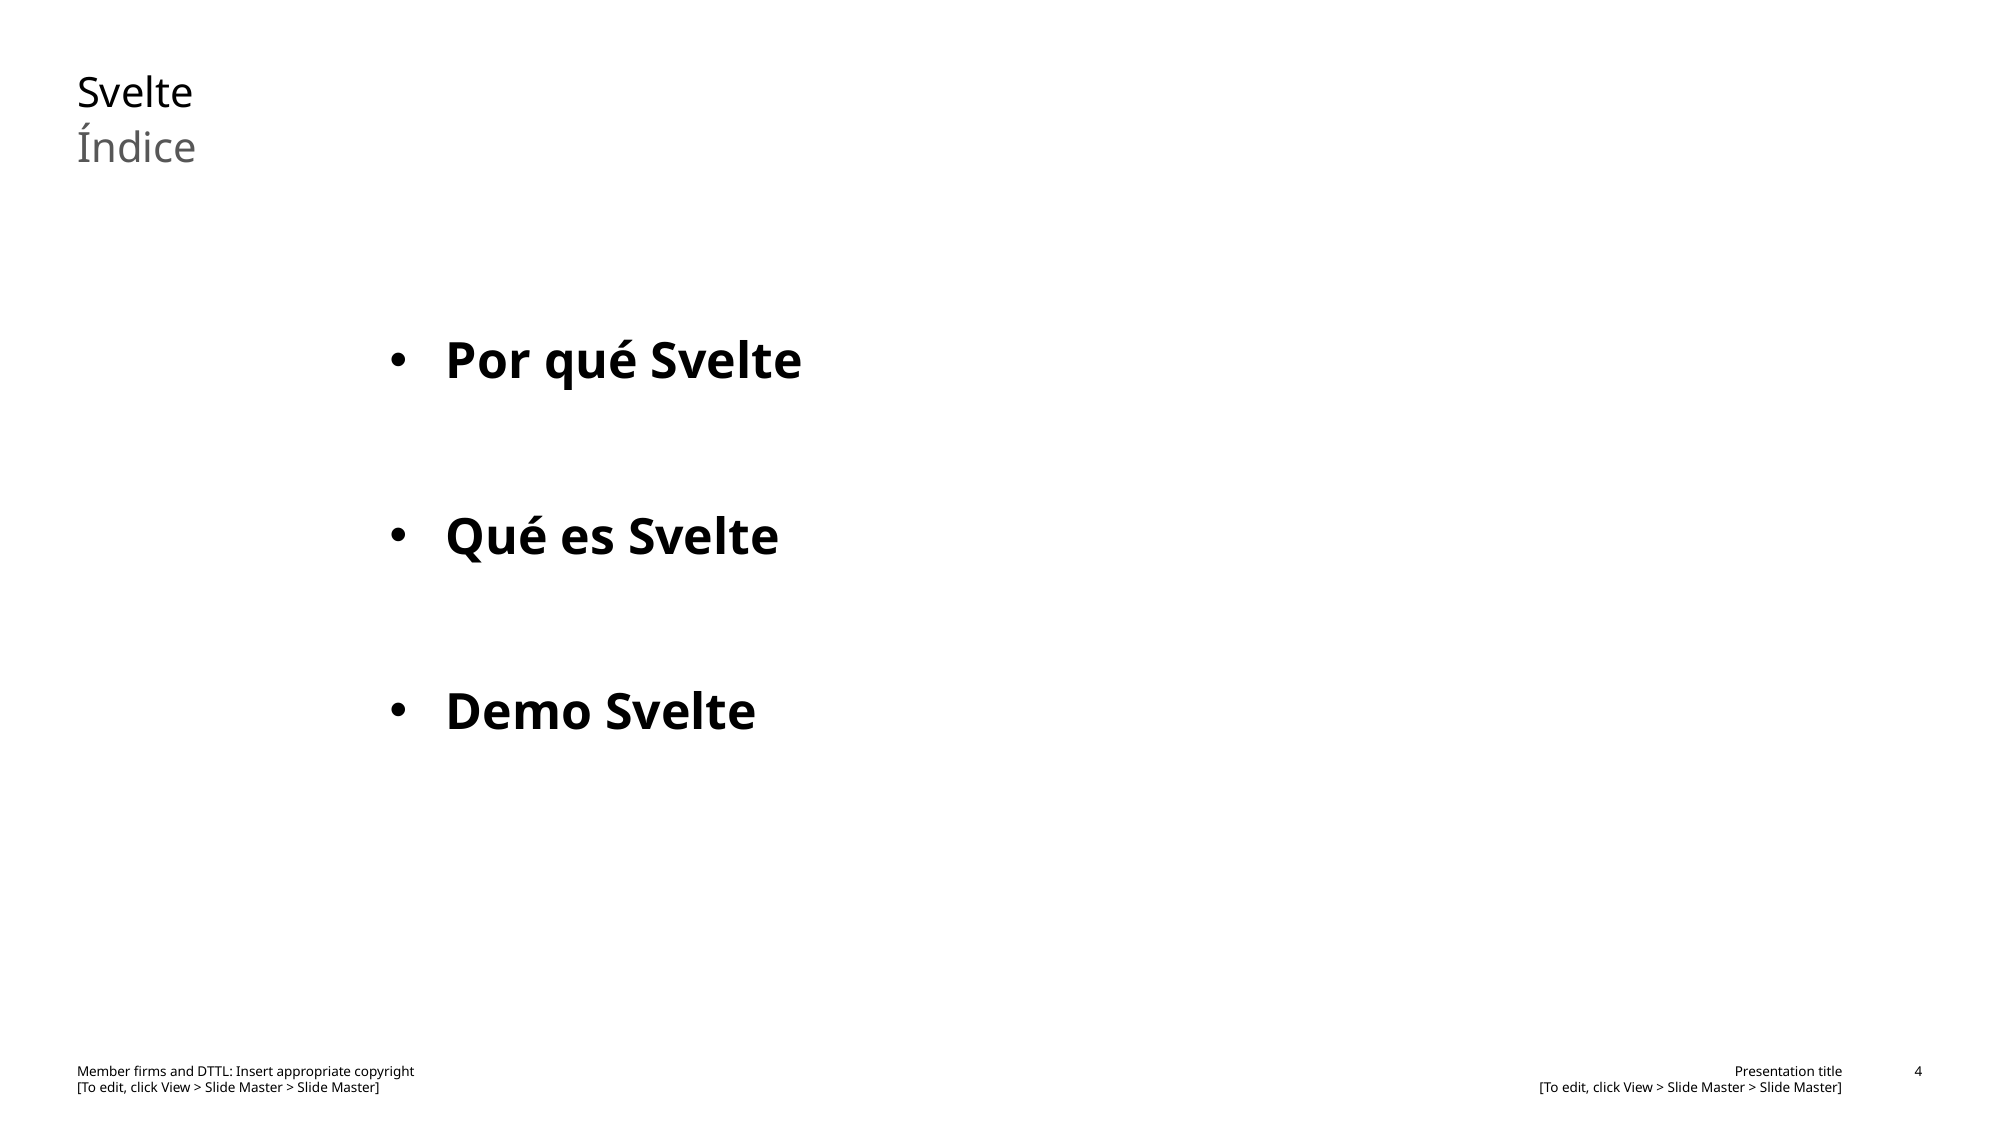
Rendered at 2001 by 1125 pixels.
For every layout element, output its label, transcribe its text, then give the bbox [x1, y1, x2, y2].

list Índice [77, 121, 1923, 245]
list Por qué Svelte Qué es Svelte Demo Svelte [389, 328, 1170, 859]
title Svelte [77, 66, 1923, 121]
